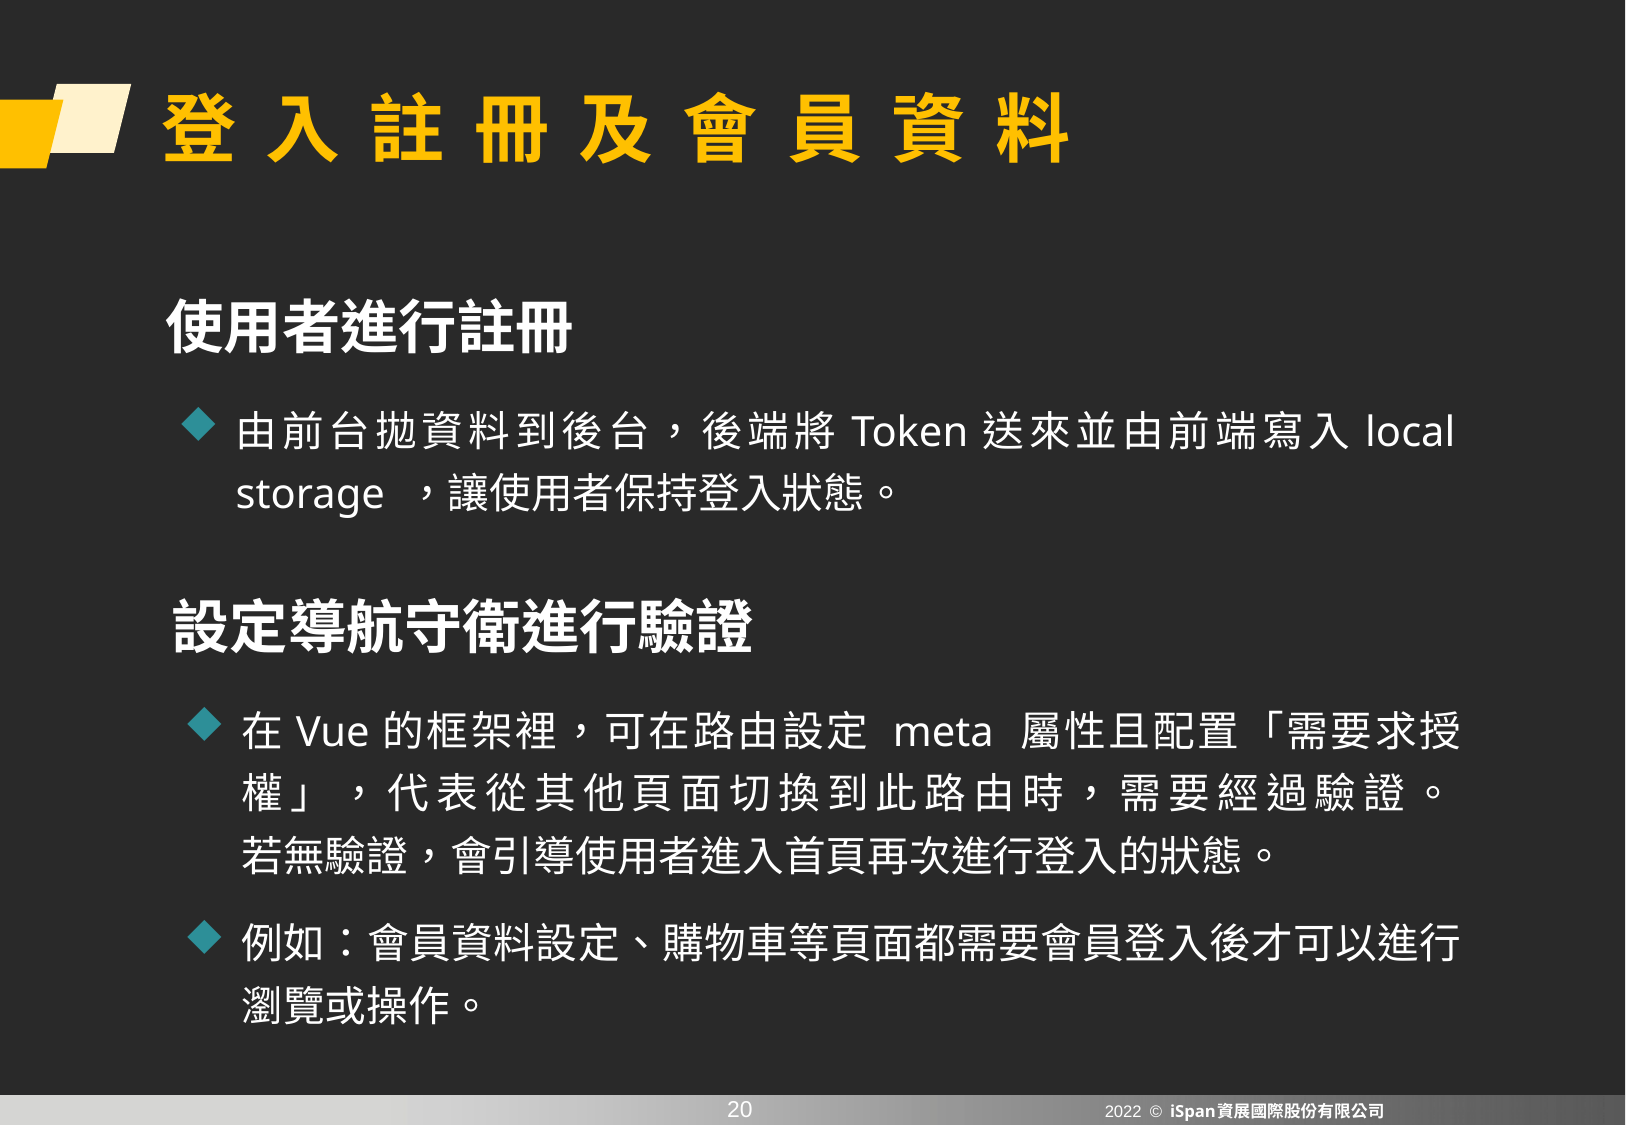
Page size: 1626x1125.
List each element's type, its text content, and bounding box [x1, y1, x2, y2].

text_box 使用者進行註冊 [151, 265, 624, 368]
picture [0, 0, 1626, 1125]
text_box 登 入 註 冊 及 會 員 資 料 [146, 70, 1247, 183]
text_box 在Vue的框架裡，可在路由設定 meta 屬性且配置「需要求授權」，代表從其他頁面切換到此路由時，需要經過驗證。 若無驗證，會引導使用者進入首頁再次進行登入的狀態。 例如：會員資料設定、購物車等頁面都需要會員登入後才可以進行瀏覽或操作。 [109, 684, 1476, 1037]
text_box 由前台拋資料到後台，後端將Token送來並由前端寫入local storage ，讓使用者保持登入狀態。 [103, 385, 1471, 525]
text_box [0, 83, 132, 169]
text_box 設定導航守衛進行驗證 [156, 565, 789, 668]
